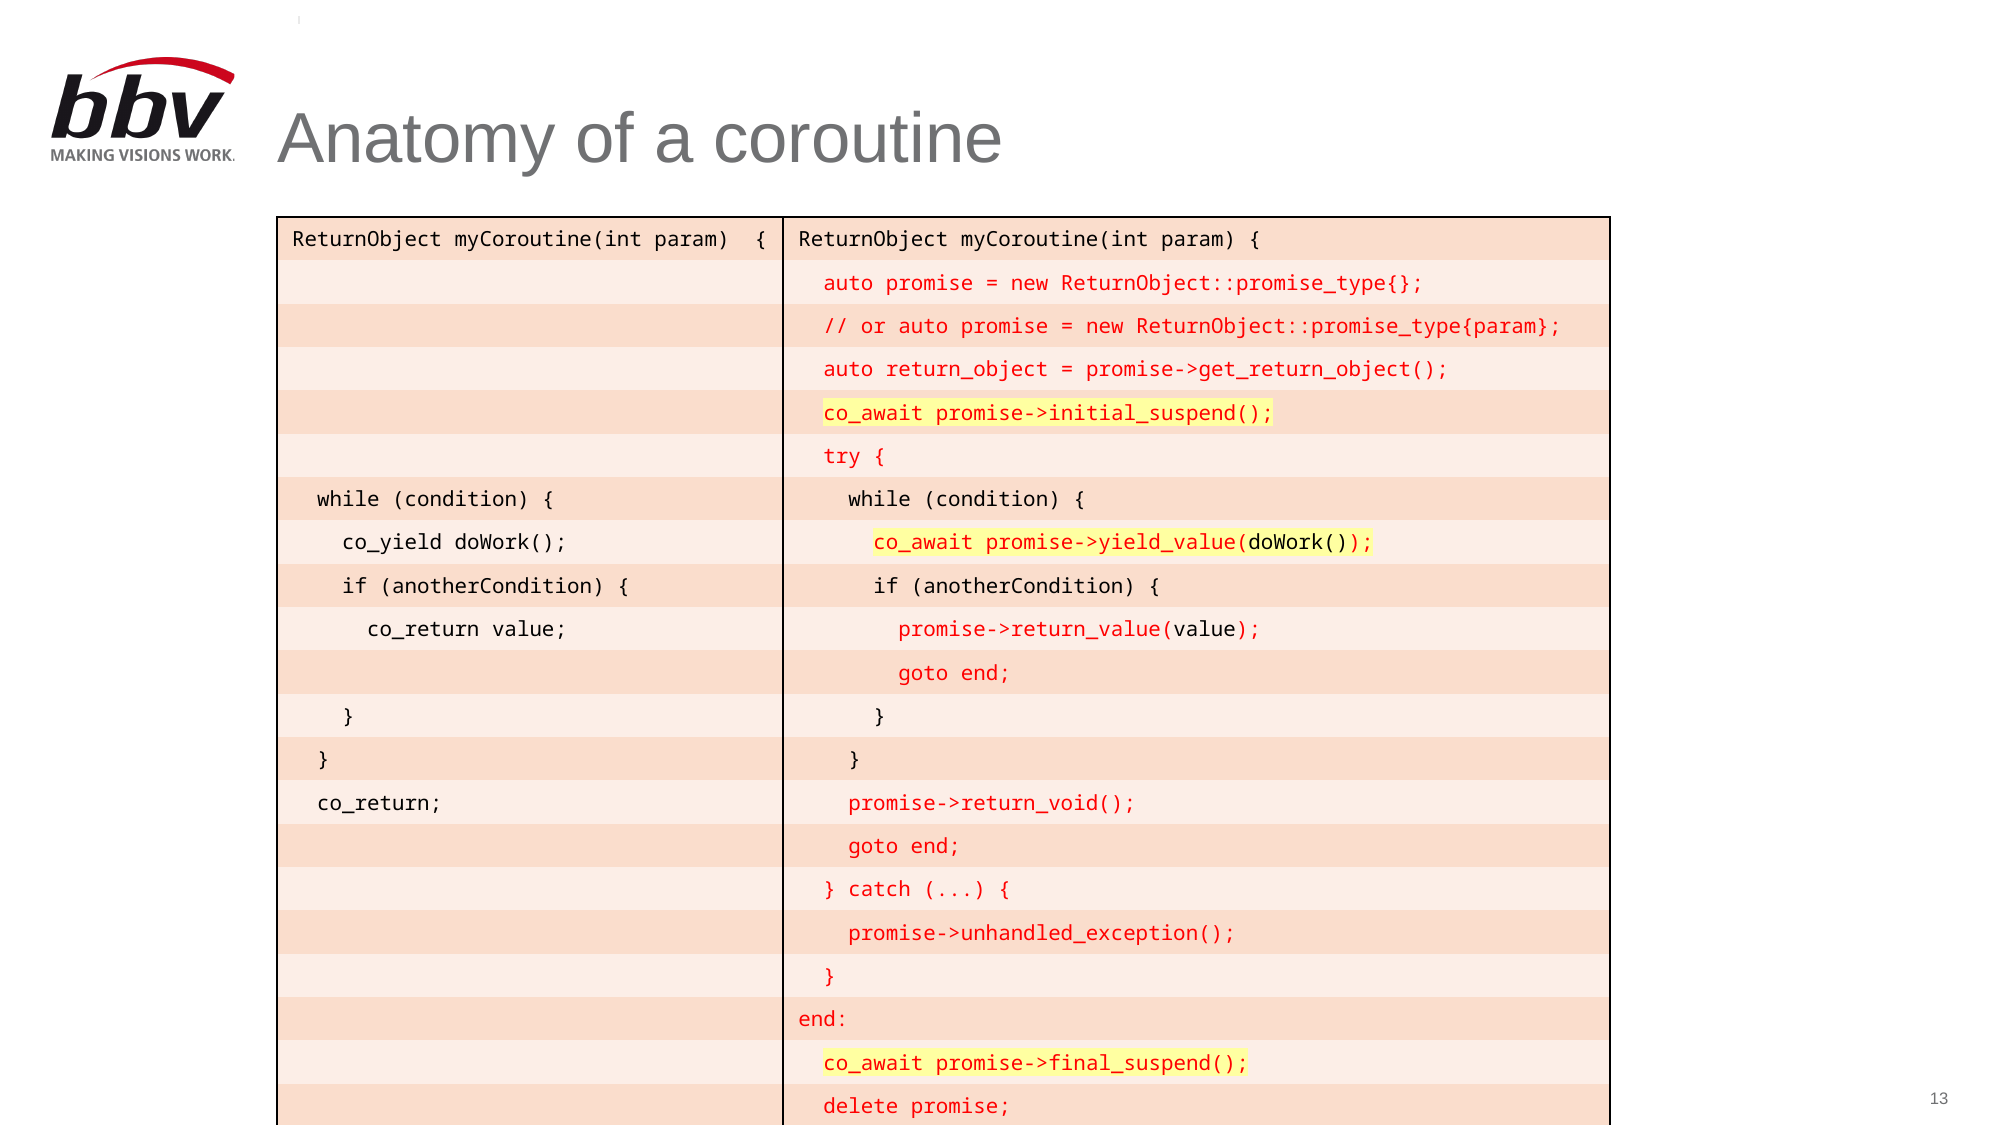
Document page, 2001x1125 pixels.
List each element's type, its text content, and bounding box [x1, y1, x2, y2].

table_cell [278, 997, 782, 1040]
table_cell [278, 867, 782, 910]
table_cell co_return value; [278, 607, 782, 650]
table_cell [278, 1040, 782, 1084]
table_cell [278, 260, 782, 304]
table_cell while (condition) { [784, 477, 1609, 520]
table_cell } [784, 737, 1609, 780]
table_cell [278, 1084, 782, 1125]
table_cell co_await promise->yield_value(doWork()); [784, 520, 1609, 564]
table_cell if (anotherCondition) { [784, 564, 1609, 607]
table_cell goto end; [784, 650, 1609, 694]
table_cell delete promise; [784, 1084, 1609, 1125]
table_cell } [784, 694, 1609, 737]
table_cell [278, 304, 782, 347]
table_cell try { [784, 434, 1609, 477]
table_cell goto end; [784, 824, 1609, 867]
table_cell end: [784, 997, 1609, 1040]
title Anatomy of a coroutine [277, 82, 1949, 177]
table_header ReturnObject myCoroutine(int param) { [784, 218, 1609, 260]
table_cell // or auto promise = new ReturnObject::promise_type{param}; [784, 304, 1609, 347]
table_cell if (anotherCondition) { [278, 564, 782, 607]
table_cell [278, 910, 782, 954]
table_cell } [278, 737, 782, 780]
table_cell [278, 390, 782, 434]
table_cell promise->return_value(value); [784, 607, 1609, 650]
table_cell while (condition) { [278, 477, 782, 520]
table_header ReturnObject myCoroutine(int param) { [278, 218, 782, 260]
table_cell auto promise = new ReturnObject::promise_type{}; [784, 260, 1609, 304]
table_cell [278, 347, 782, 390]
table_cell [278, 434, 782, 477]
table_cell co_await promise->final_suspend(); [784, 1040, 1609, 1084]
table_cell co_await promise->initial_suspend(); [784, 390, 1609, 434]
table_cell } [278, 694, 782, 737]
table_cell [278, 824, 782, 867]
table_cell co_return; [278, 780, 782, 824]
table_cell [278, 954, 782, 997]
slide_number 13 [1869, 1078, 1949, 1118]
table_cell } catch (...) { [784, 867, 1609, 910]
table_cell } [784, 954, 1609, 997]
table_cell promise->return_void(); [784, 780, 1609, 824]
table_cell promise->unhandled_exception(); [784, 910, 1609, 954]
table_cell auto return_object = promise->get_return_object(); [784, 347, 1609, 390]
table_cell [278, 650, 782, 694]
table_cell co_yield doWork(); [278, 520, 782, 564]
